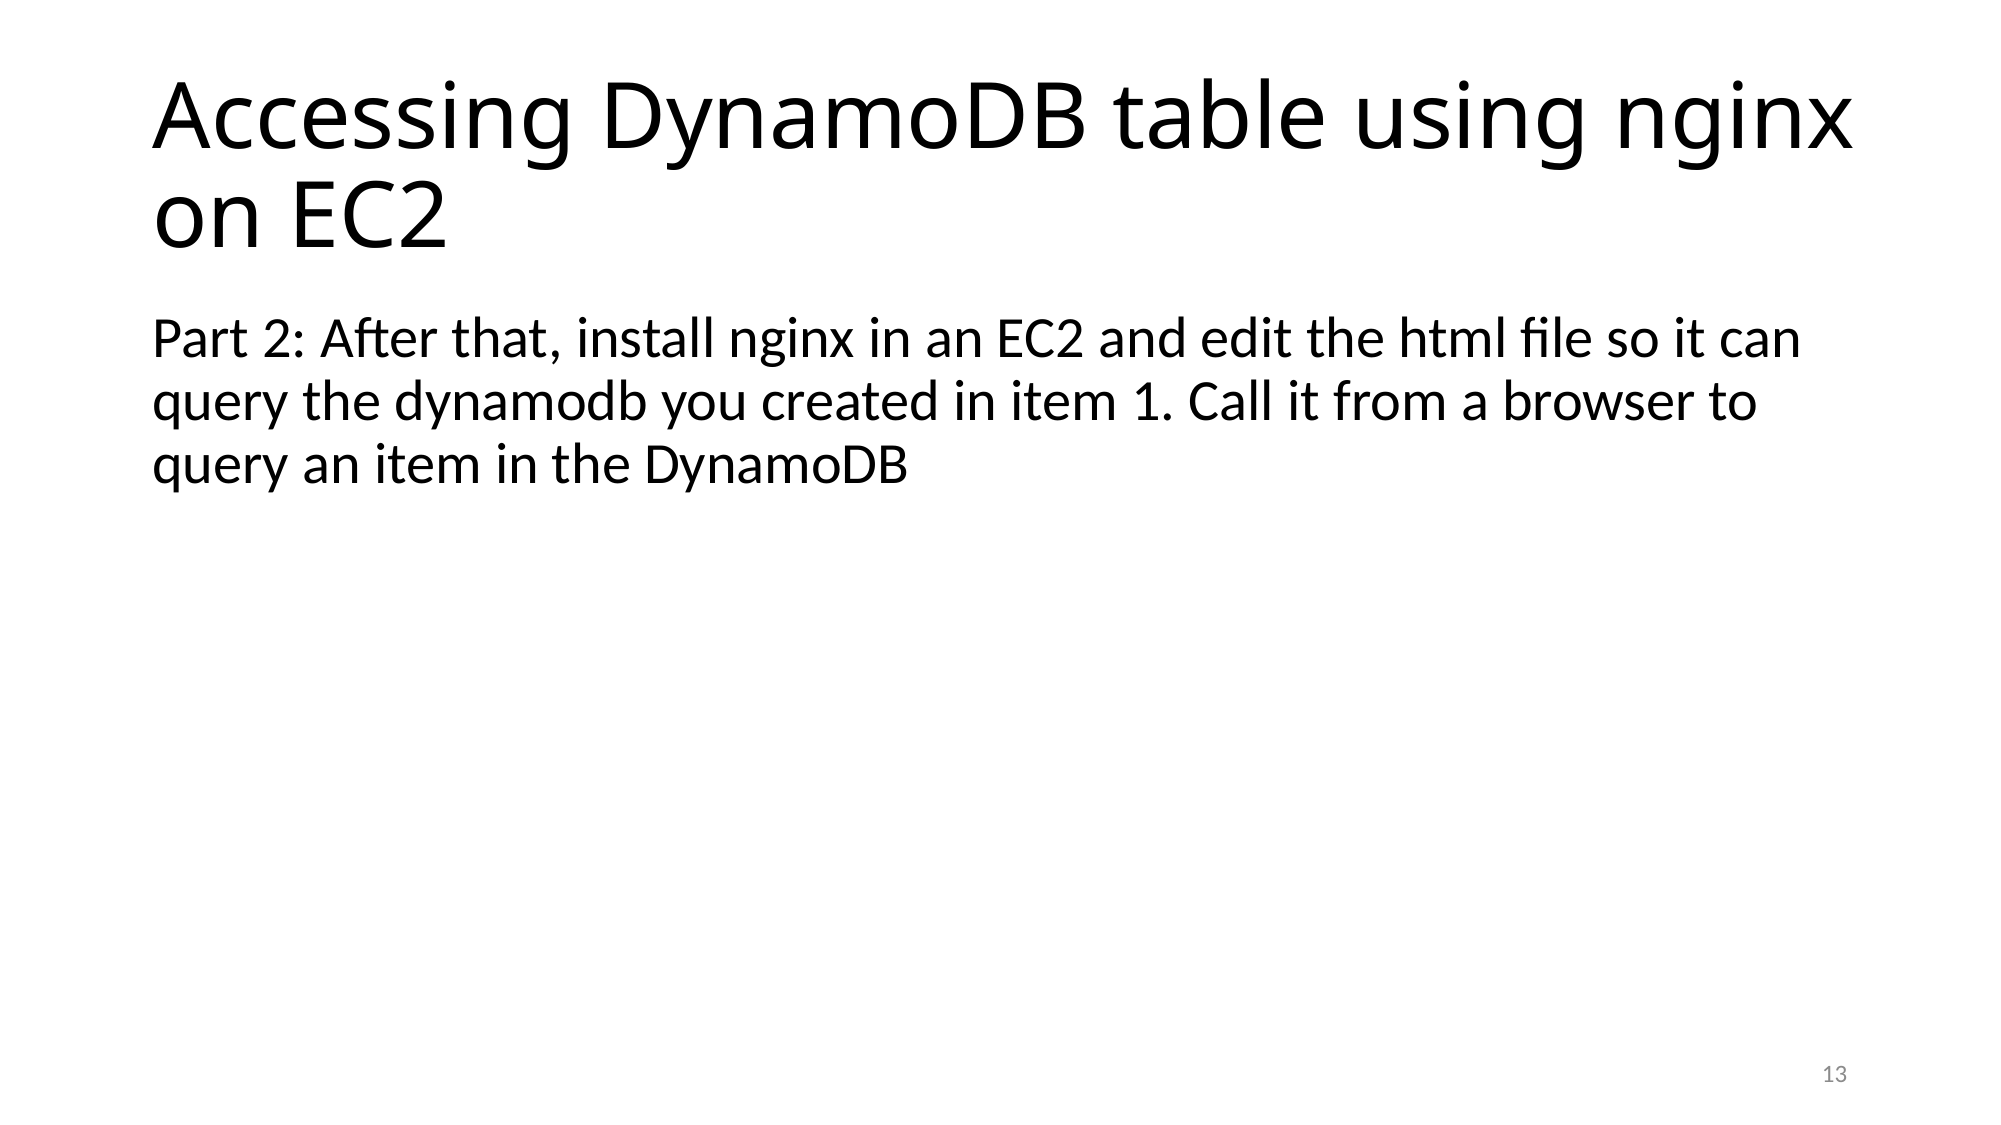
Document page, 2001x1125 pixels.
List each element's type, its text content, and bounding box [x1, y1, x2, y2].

title Accessing DynamoDB table using nginx on EC2 [137, 59, 1915, 278]
list Part 2: After that, install nginx in an EC2 and edit the html file so it can query the dynamodb you created in item 1. Call it from a browser to query an item in the DynamoDB [137, 299, 1863, 1014]
slide_number 13 [1412, 1042, 1863, 1103]
